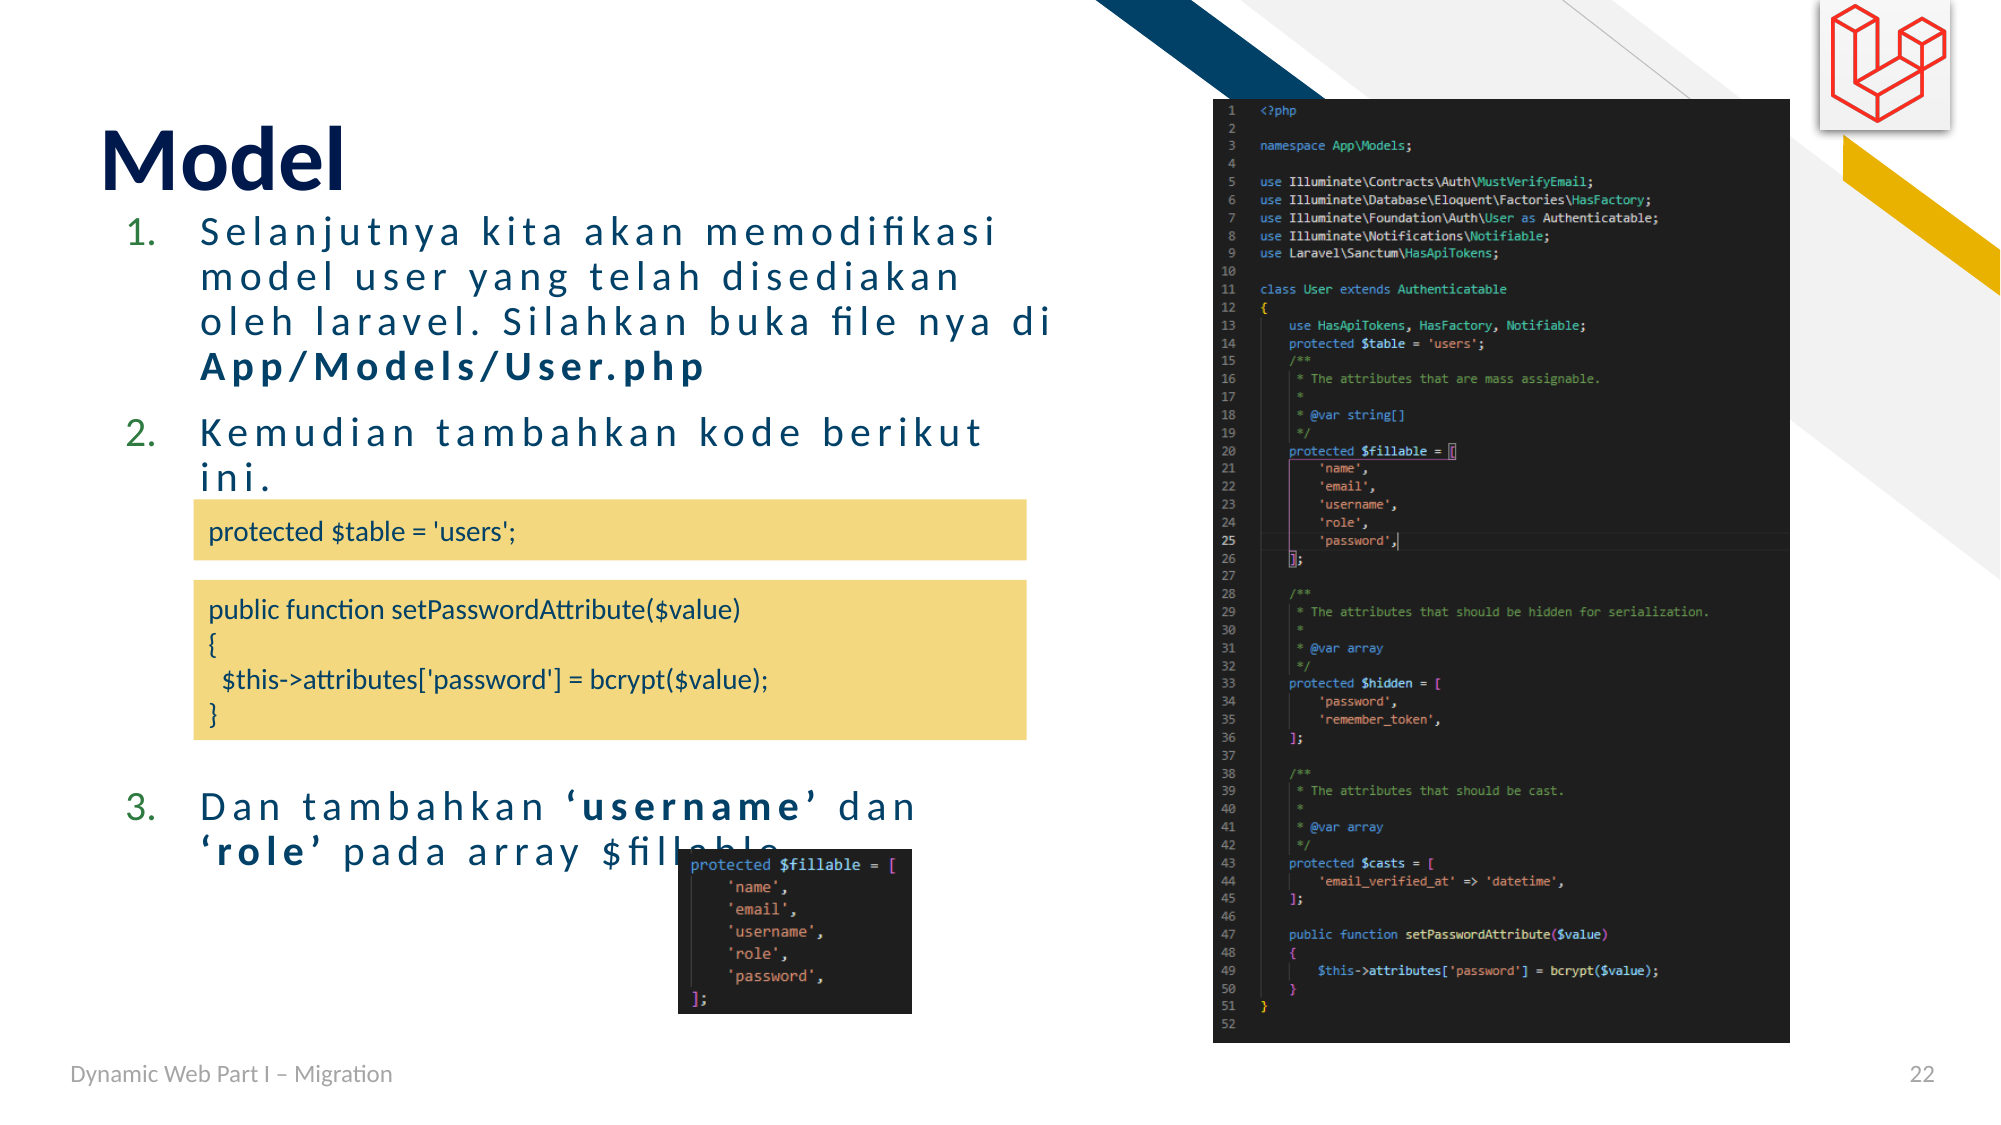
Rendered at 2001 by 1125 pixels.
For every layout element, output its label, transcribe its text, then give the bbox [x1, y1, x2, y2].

text_box Selanjutnya kita akan memodifikasi model user yang telah disediakan oleh laravel. Silahkan buka file nya di App/Models/User.php Kemudian tambahkan kode berikut ini. Dan tambahkan ‘username’ dan ‘role’ pada array $fillable [110, 211, 1078, 972]
title Model [85, 21, 1453, 211]
footer Dynamic Web Part I – Migration [55, 1042, 731, 1103]
picture [1213, 99, 1790, 1043]
text_box [1820, 0, 1950, 130]
slide_number 22 [1828, 1042, 1950, 1103]
text_box public function setPasswordAttribute($value) { $this->attributes['password'] = bcrypt($value); } [193, 579, 1027, 741]
picture [1831, 4, 1947, 125]
picture [678, 849, 912, 1014]
text_box protected $table = 'users'; [193, 499, 1027, 561]
